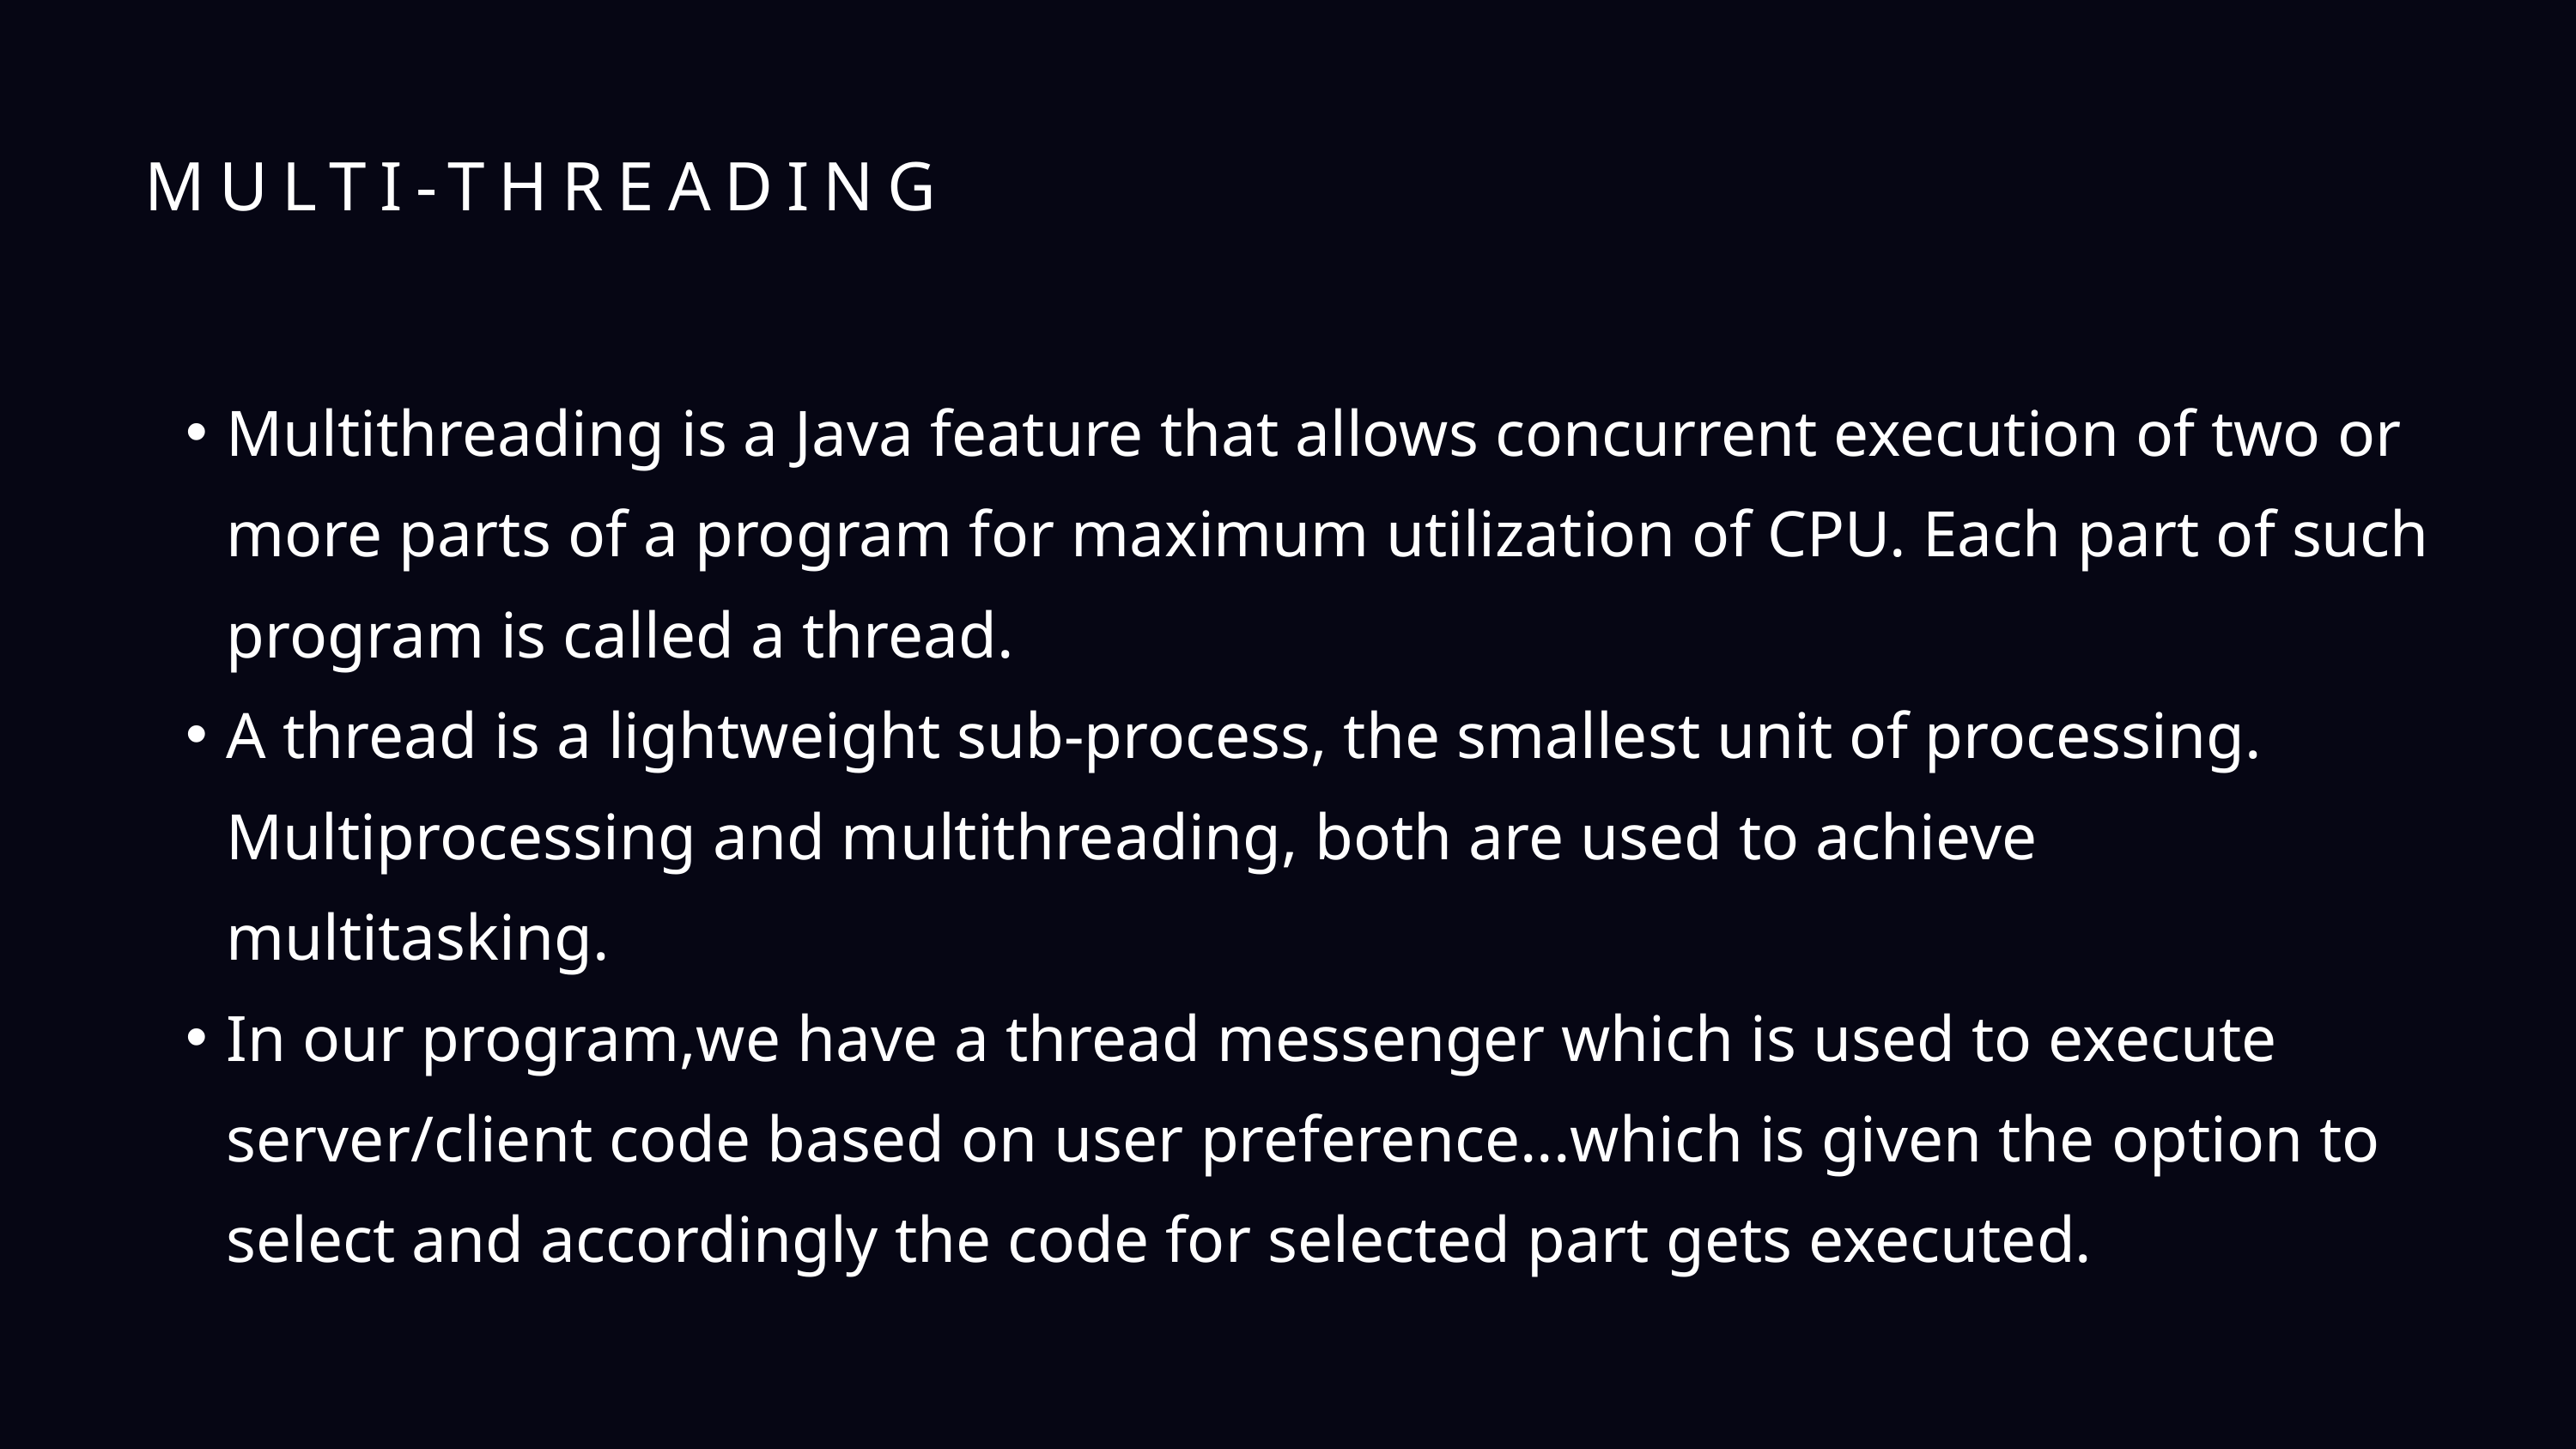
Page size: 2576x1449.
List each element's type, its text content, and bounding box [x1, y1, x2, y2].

text_box MULTI-THREADING [144, 143, 2088, 224]
text_box Multithreading is a Java feature that allows concurrent execution of two or more parts of a program for maximum utilization of CPU. Each part of such program is called a thread. A thread is a lightweight sub-process, the smallest unit of processing. Multiprocessing and multithreading, both are used to achieve multitasking. In our program,we have a thread messenger which is used to execute server/client code based on user preference...which is given the option to select and accordingly the code for selected part gets executed. [144, 367, 2432, 1276]
